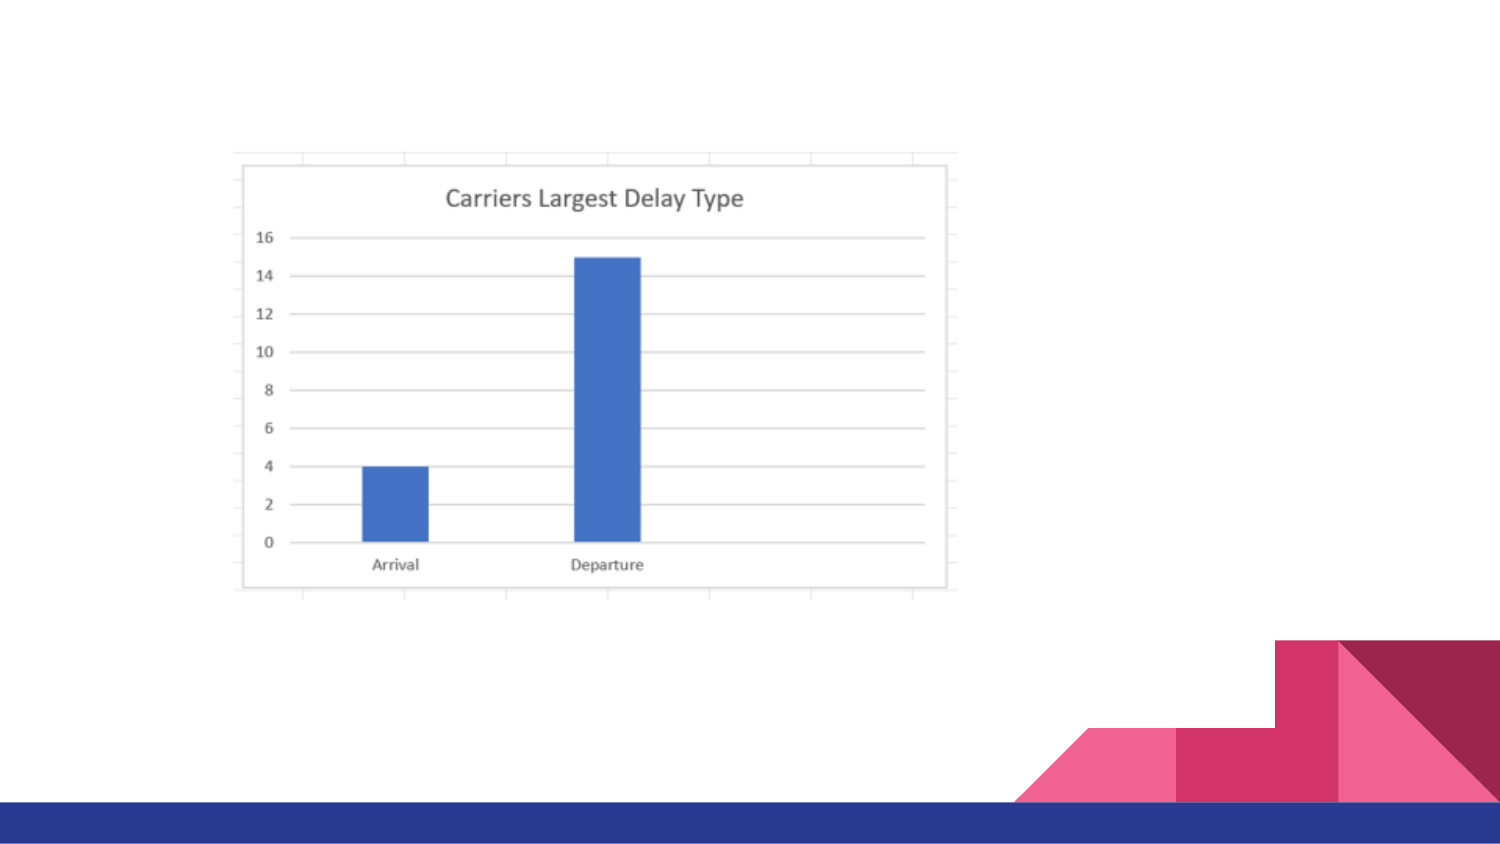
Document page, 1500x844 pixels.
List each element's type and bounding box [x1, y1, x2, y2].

picture [24, 24, 1276, 729]
